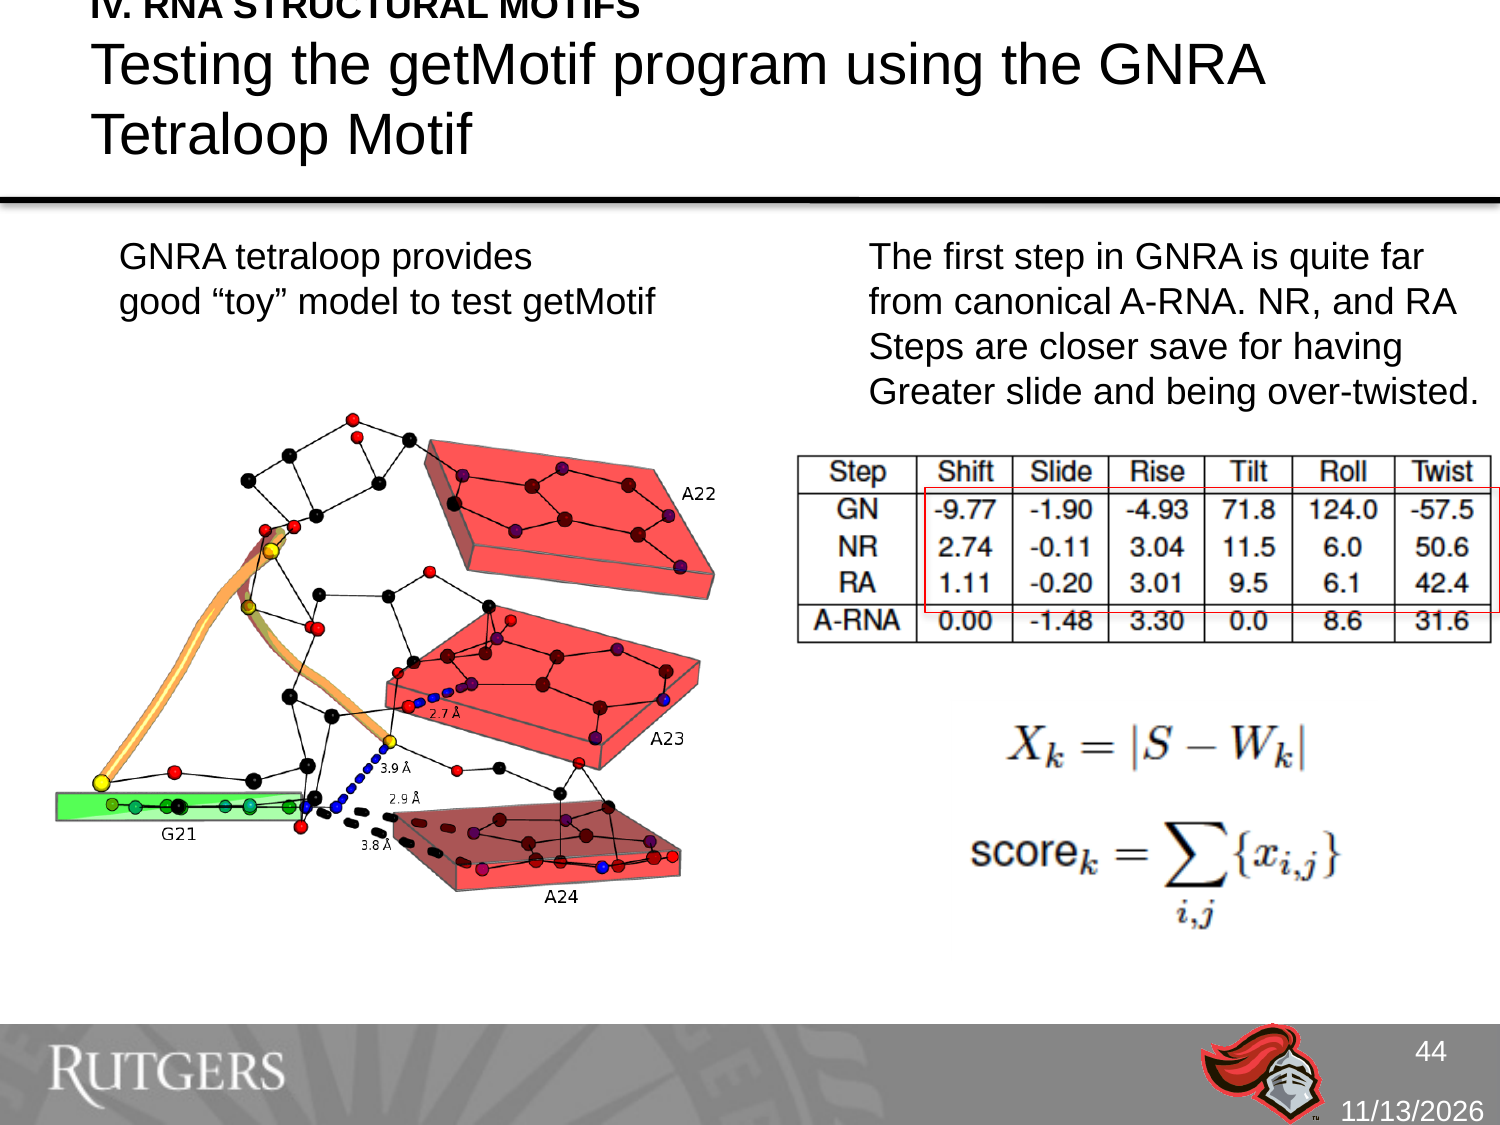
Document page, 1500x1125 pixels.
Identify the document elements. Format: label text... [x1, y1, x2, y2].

picture [49, 412, 723, 913]
text_box The first step in GNRA is quite far from canonical A-RNA. NR, and RA Steps are closer save for having Greater slide and being over-twisted. [853, 224, 1496, 420]
picture [790, 449, 1500, 651]
slide_number 44 [1362, 1024, 1463, 1063]
text_box GNRA tetraloop provides good “toy” model to test getMotif [104, 224, 671, 330]
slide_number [1149, 1084, 1500, 1125]
title IV. RNA STRUCTURAL MOTIFS Testing the getMotif program using the GNRA Tetraloop Motif [74, 24, 1426, 201]
picture [949, 699, 1378, 961]
picture [0, 1023, 1500, 1125]
